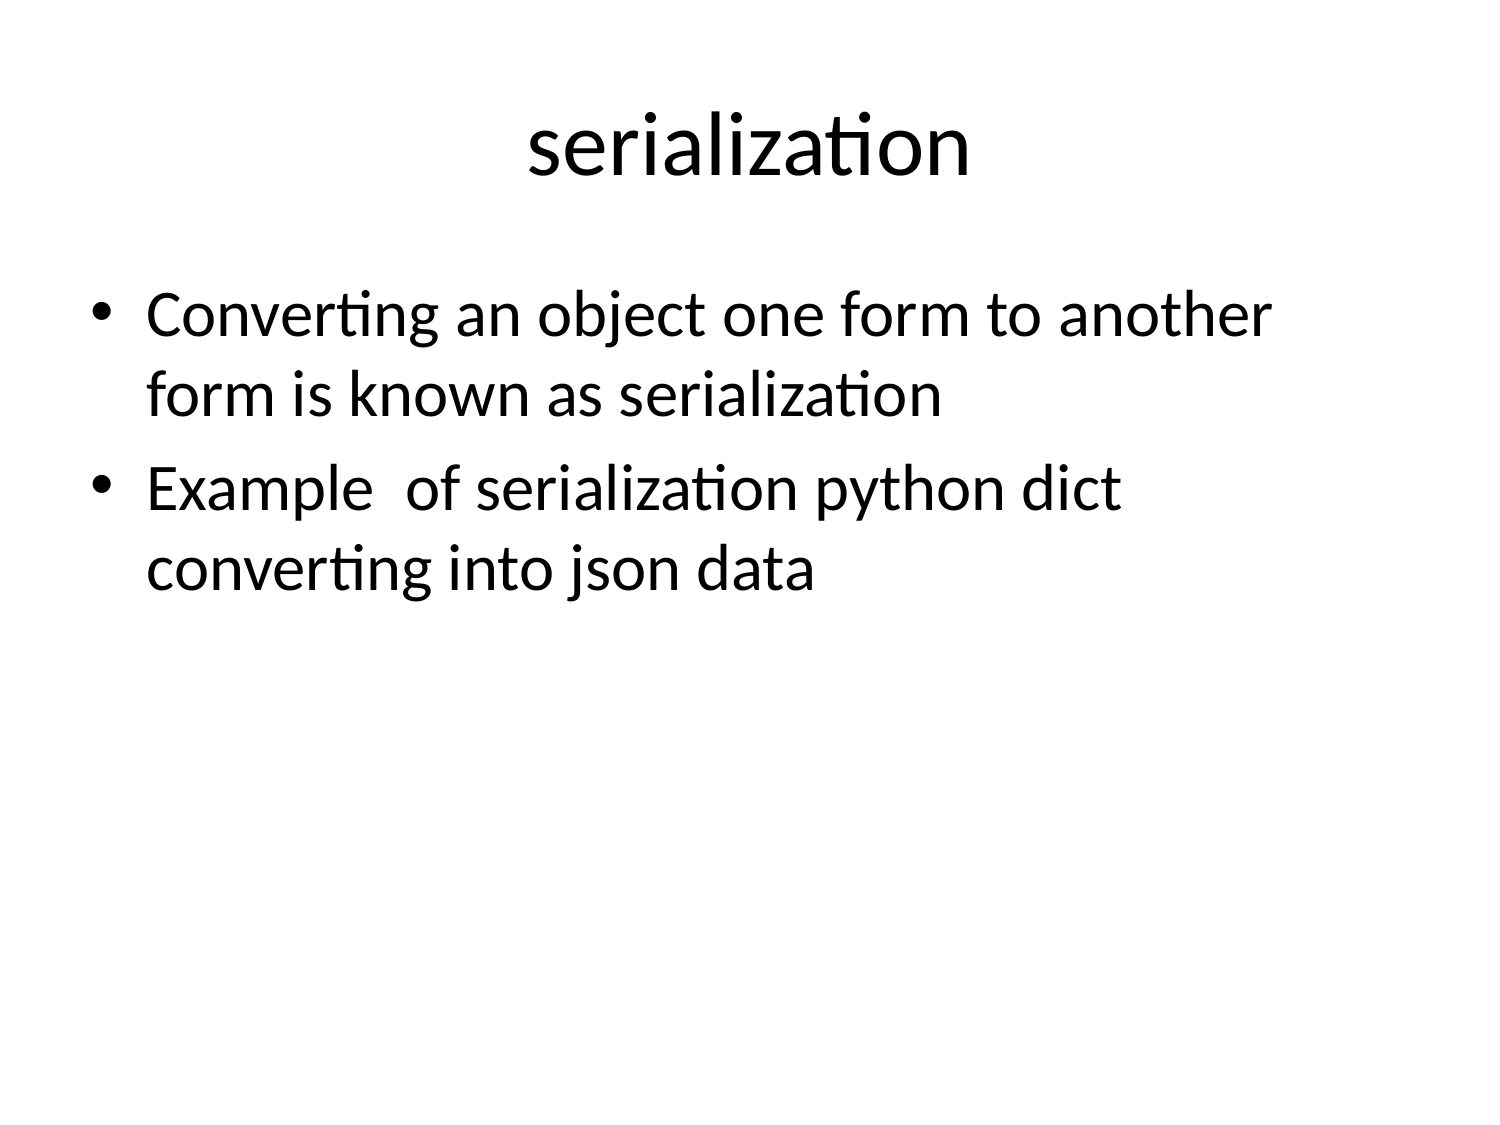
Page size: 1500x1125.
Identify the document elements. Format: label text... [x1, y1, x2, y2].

list Converting an object one form to another form is known as serialization Example of serialization python dict converting into json data [75, 262, 1425, 1005]
title serialization [75, 45, 1425, 233]
